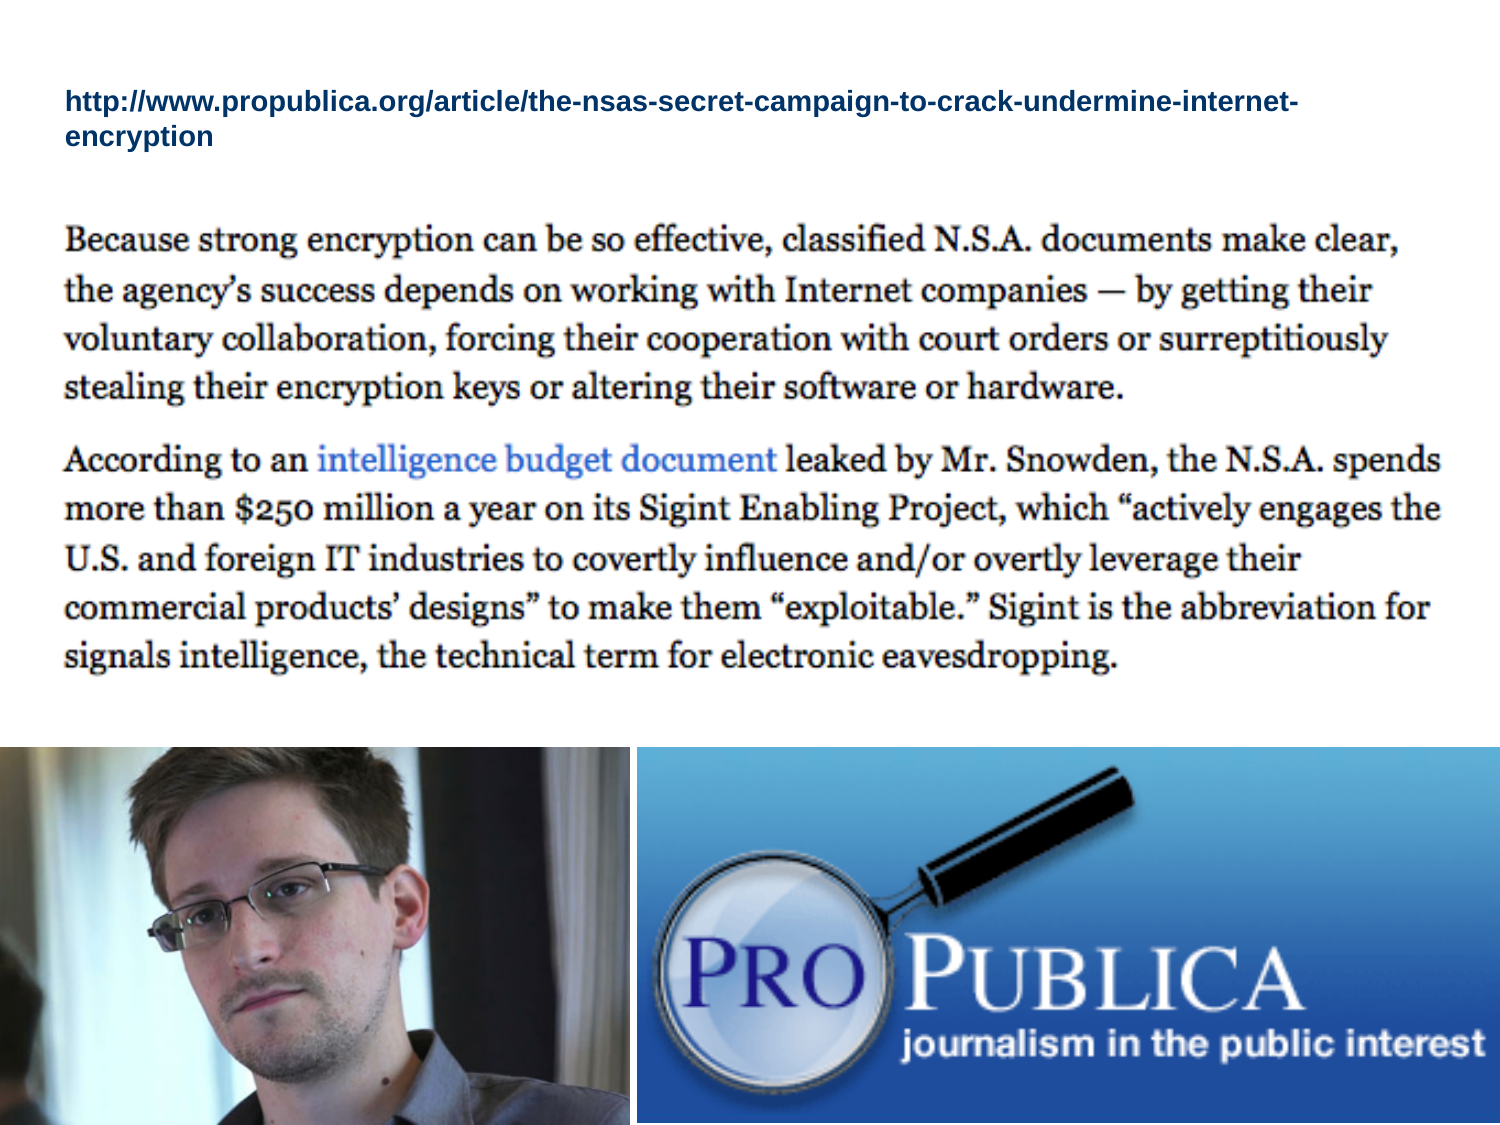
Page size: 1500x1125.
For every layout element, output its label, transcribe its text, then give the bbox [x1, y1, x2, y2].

picture [637, 747, 1500, 1123]
text_box http://www.propublica.org/article/the-nsas-secret-campaign-to-crack-undermine-internet-encryption [49, 74, 1463, 160]
picture [0, 747, 630, 1125]
picture [58, 212, 1476, 688]
